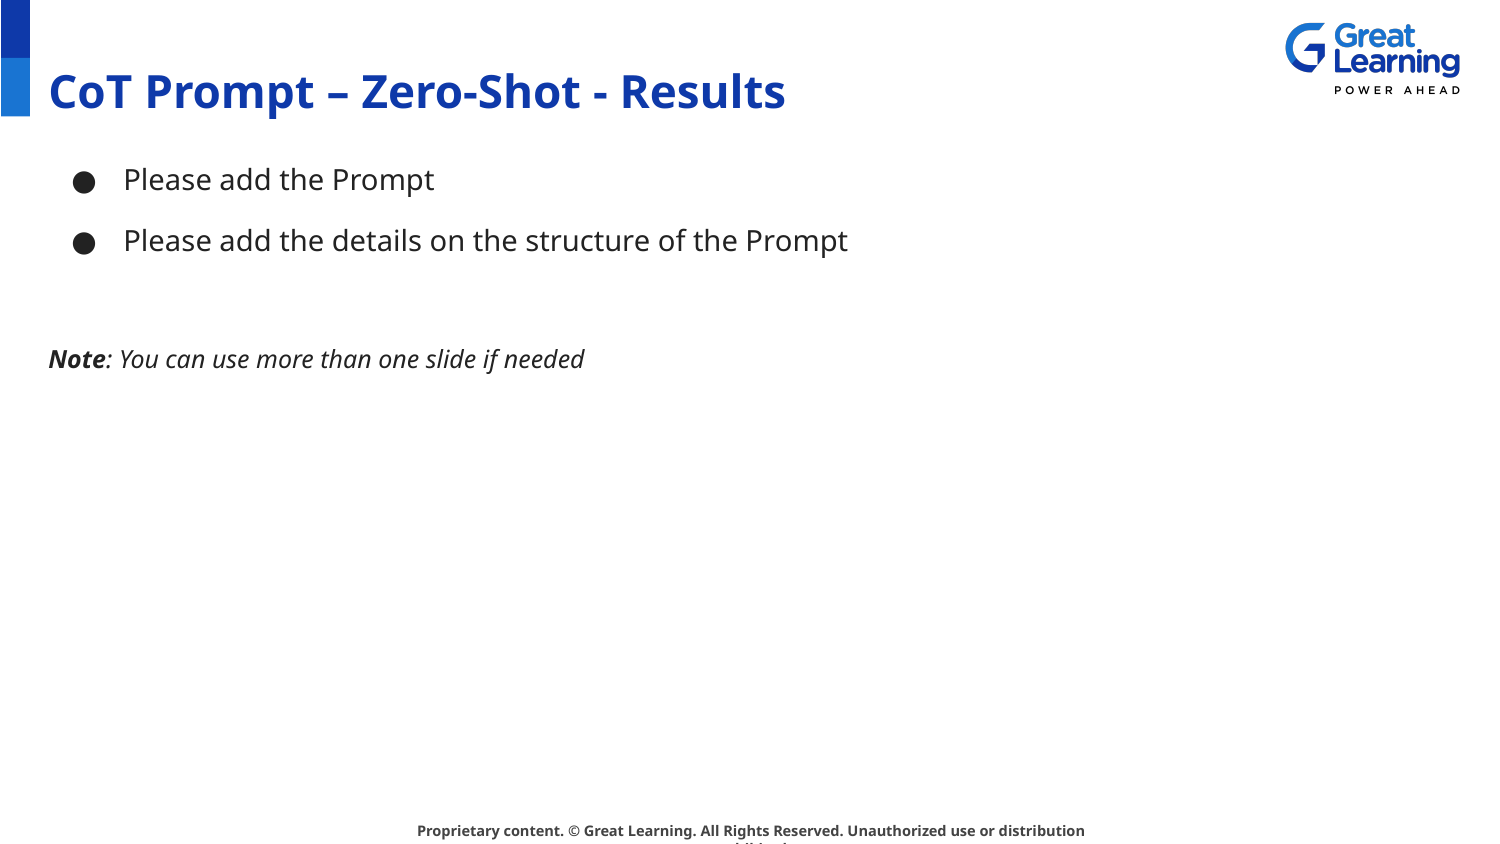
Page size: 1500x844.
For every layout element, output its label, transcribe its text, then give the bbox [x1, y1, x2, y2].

picture [1258, 11, 1487, 106]
list Please add the Prompt Please add the details on the structure of the Prompt Note: You can use more than one slide if needed [33, 141, 1449, 750]
title CoT Prompt – Zero-Shot - Results [33, 47, 1431, 141]
